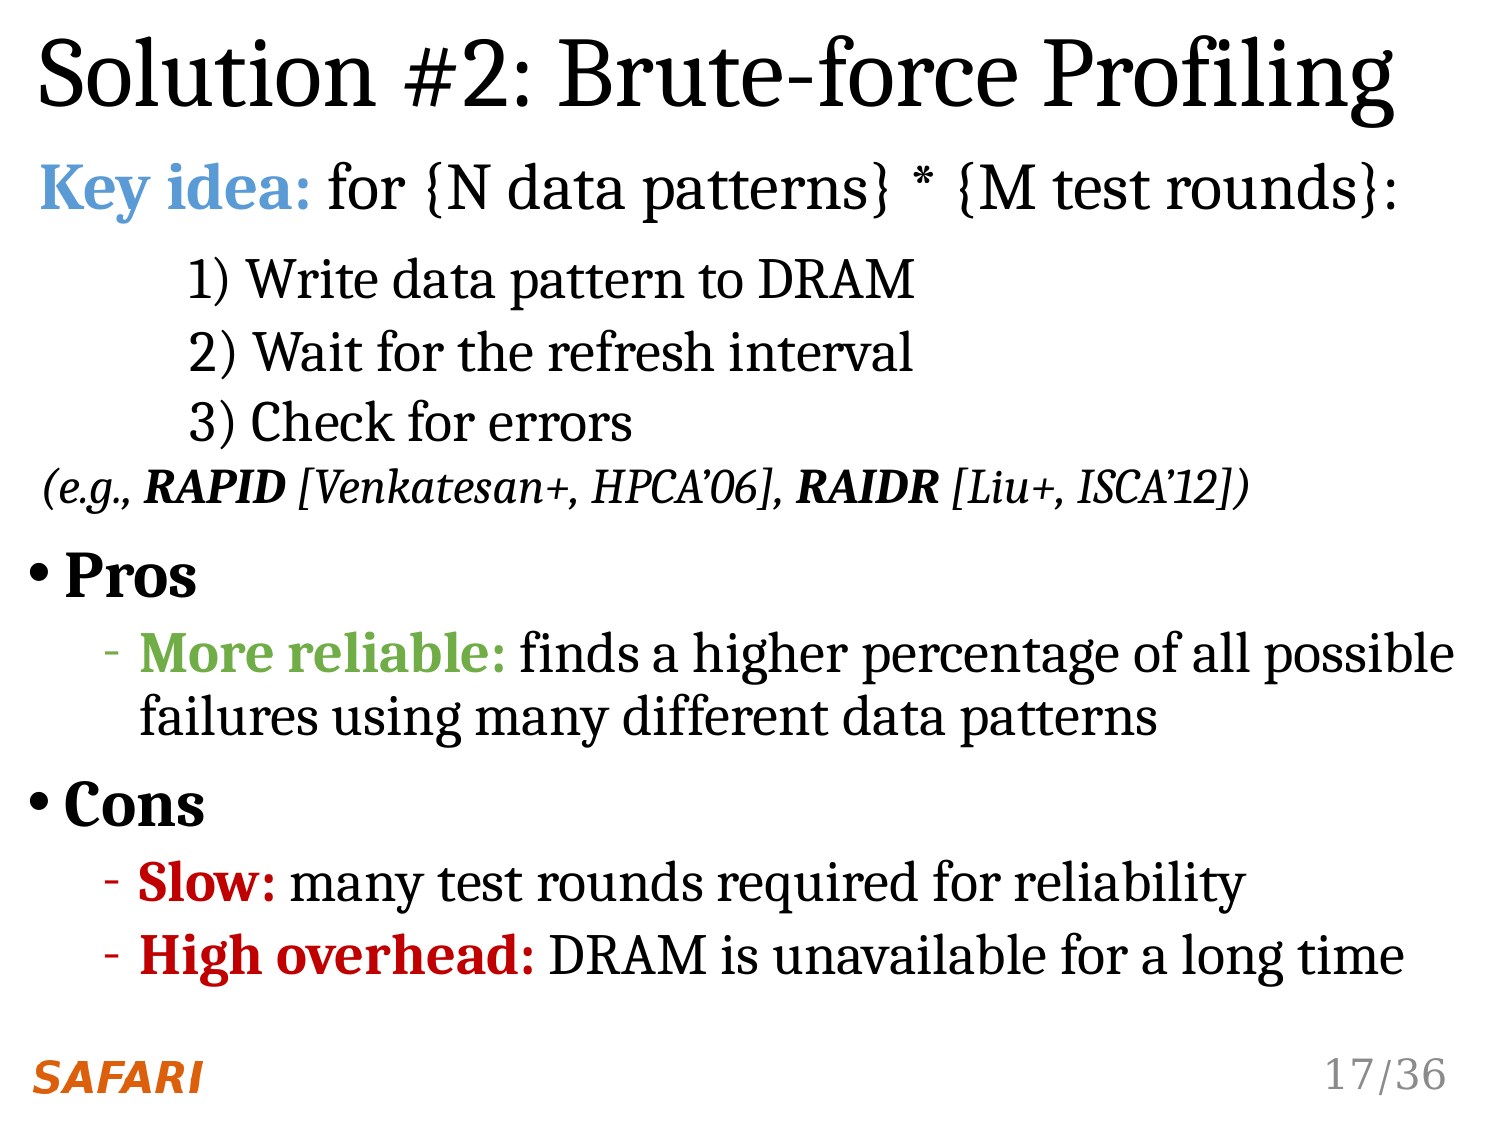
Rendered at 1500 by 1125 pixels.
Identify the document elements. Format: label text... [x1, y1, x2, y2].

list Pros More reliable: finds a higher percentage of all possible failures using many different data patterns Cons Slow: many test rounds required for reliability High overhead: DRAM is unavailable for a long time [12, 532, 1487, 1080]
text_box 17/36 [1299, 1042, 1463, 1103]
text_box Solution #2: Brute-force Profiling [24, 10, 1475, 135]
text_box Key idea: for {N data patterns} * {M test rounds}: 1) Write data pattern to DRAM 2) Wait for the refresh interval 3) Check for errors (e.g., RAPID [Venkatesan+, HPCA’06], RAIDR [Liu+, ISCA’12]) [24, 135, 1475, 521]
picture [31, 1080, 209, 1104]
